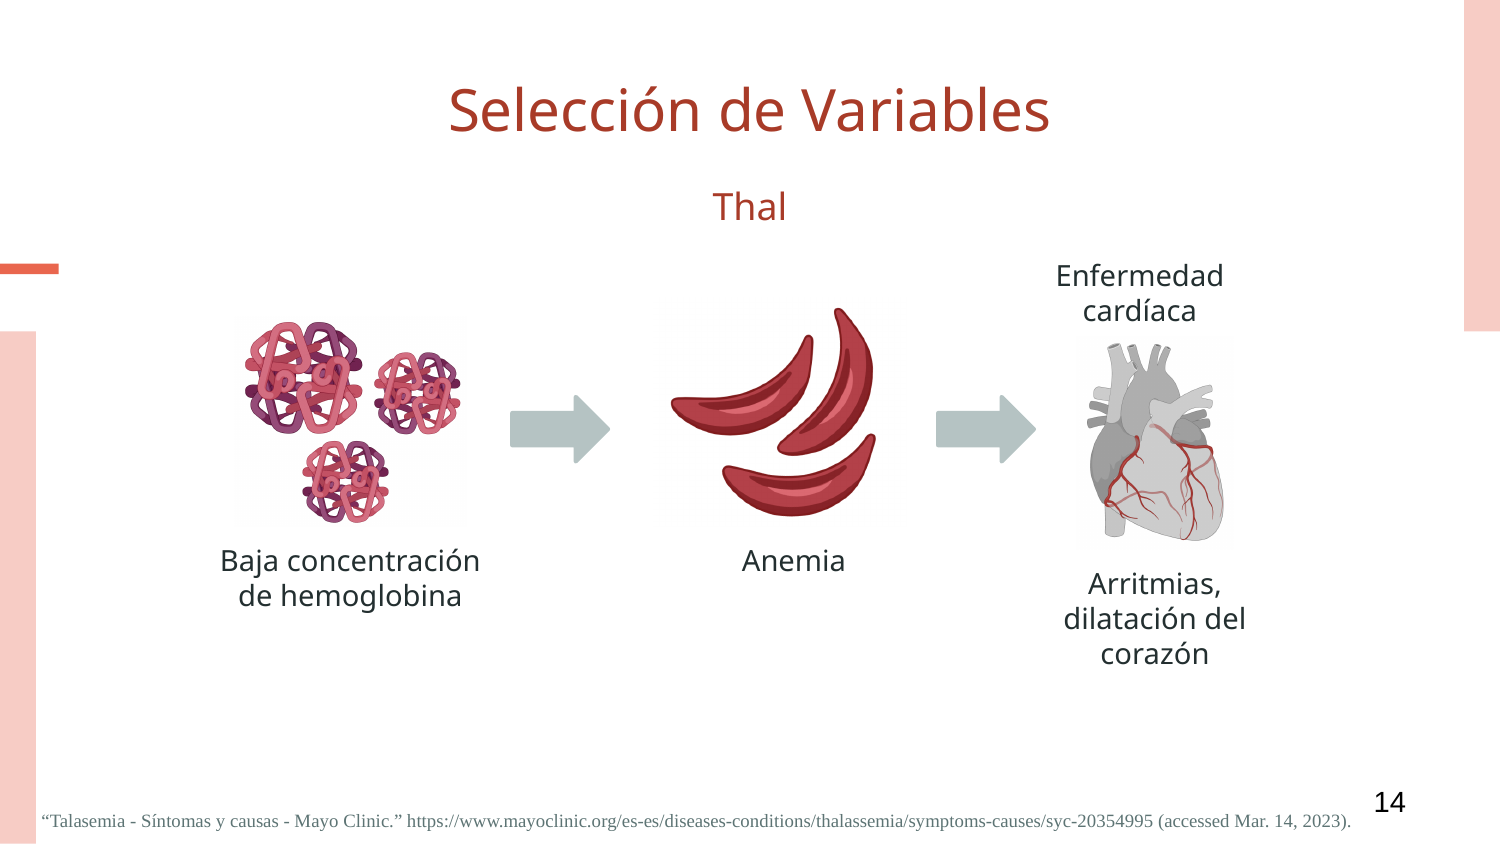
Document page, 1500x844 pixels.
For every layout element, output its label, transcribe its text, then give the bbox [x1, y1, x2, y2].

text_box “Talasemia - Síntomas y causas - Mayo Clinic.” https://www.mayoclinic.org/es-es/diseases-conditions/thalassemia/symptoms-causes/syc-20354995 (accessed Mar. 14, 2023). [26, 801, 1392, 839]
text_box [510, 394, 611, 464]
picture [653, 296, 907, 528]
picture [234, 316, 468, 528]
text_box Arritmias, dilatación del corazón [1022, 550, 1288, 644]
text_box Enfermedad cardíaca [1007, 242, 1273, 337]
picture [1076, 336, 1234, 551]
text_box Anemia [632, 526, 956, 621]
title Selección de Variables [124, 61, 1376, 156]
text_box [936, 394, 1037, 464]
text_box Baja concentración de hemoglobina [188, 526, 513, 621]
text_box 14 [1358, 775, 1500, 826]
text_box Thal [653, 155, 847, 243]
